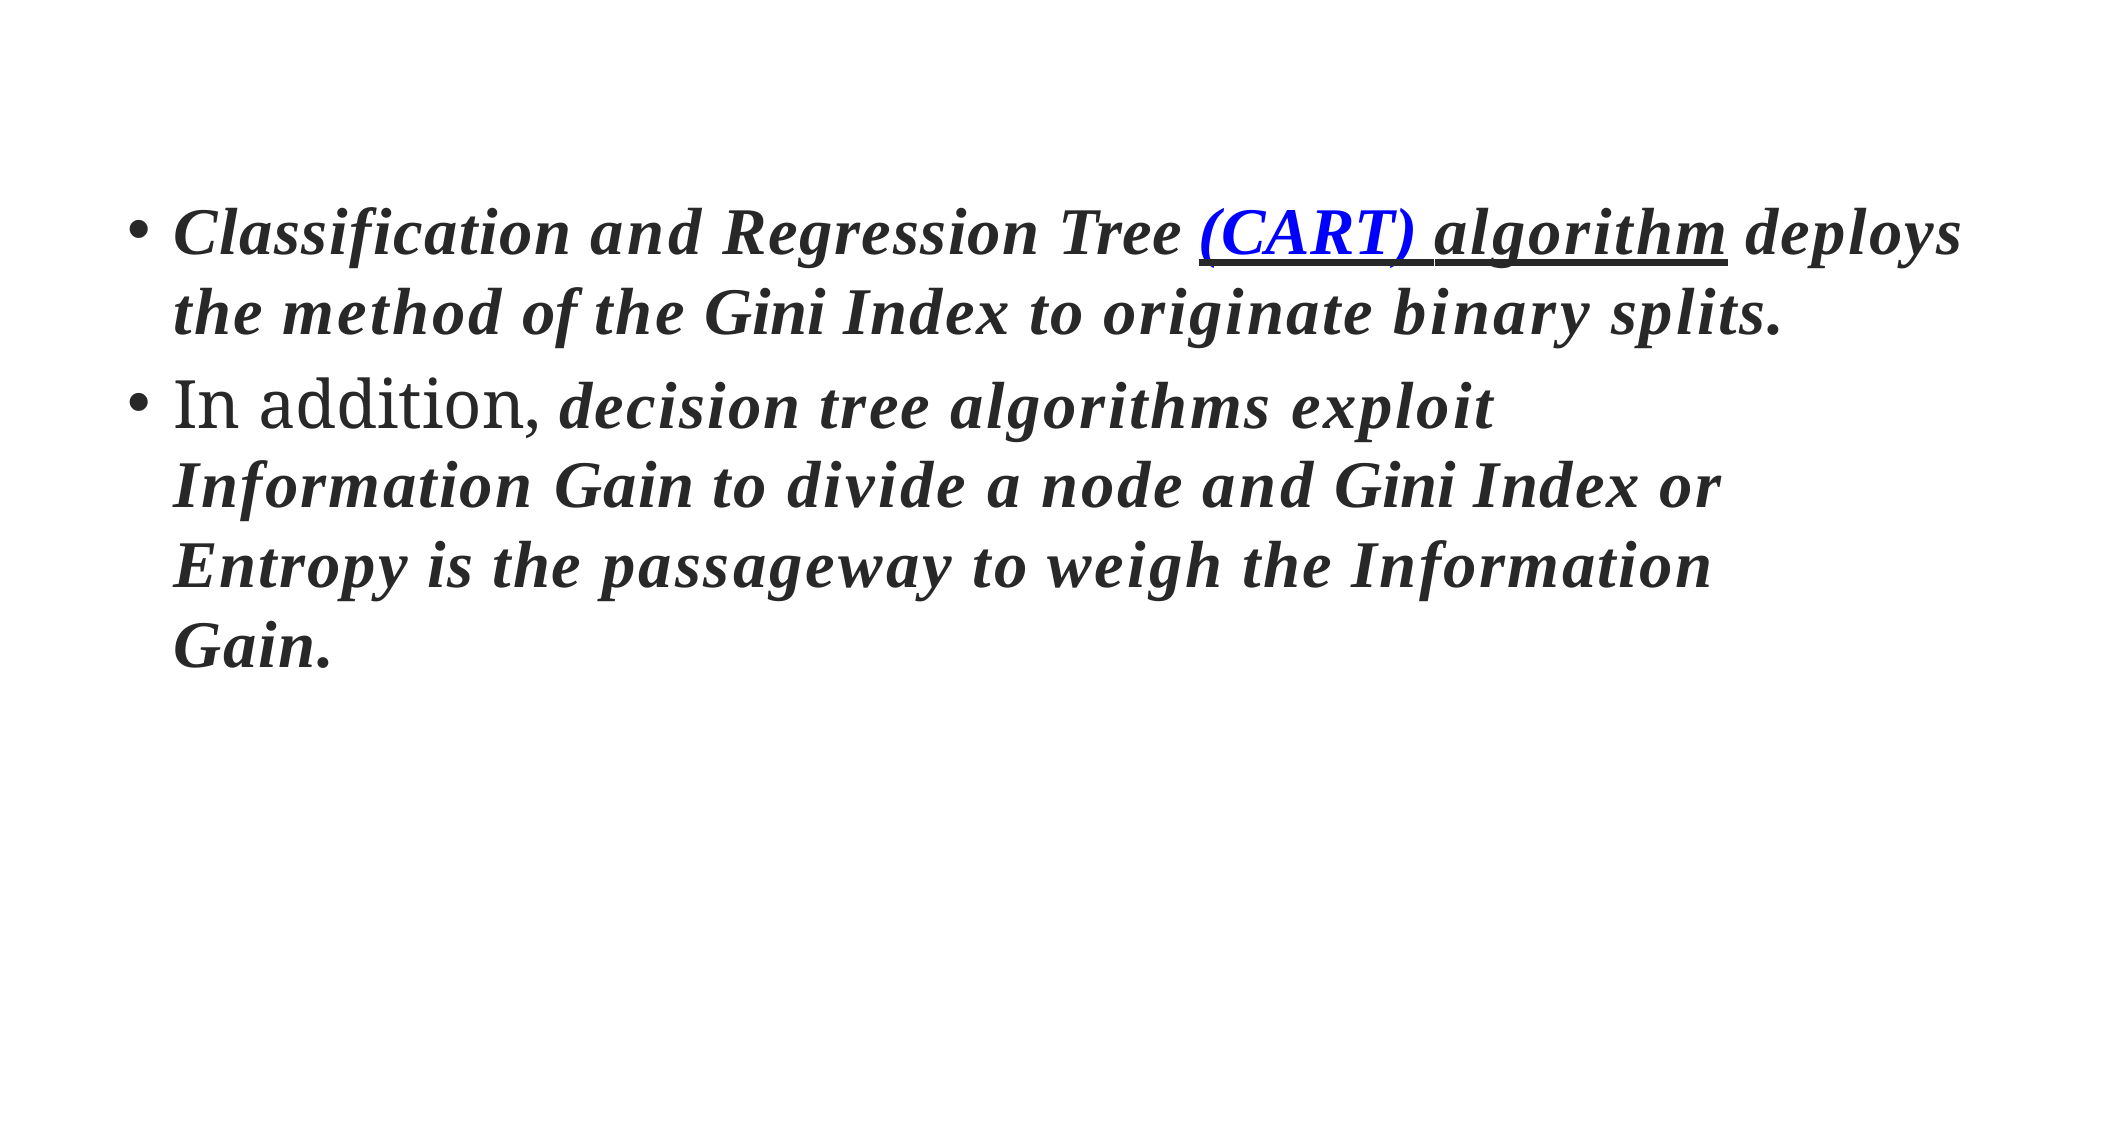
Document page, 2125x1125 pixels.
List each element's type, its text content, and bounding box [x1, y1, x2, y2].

text_box Classification and Regression Tree (CART) algorithm deploys the method of the Gini Index to originate binary splits. In addition, decision tree algorithms exploit Information Gain to divide a node and Gini Index or Entropy is the passageway to weigh the Information Gain. [125, 186, 1970, 682]
